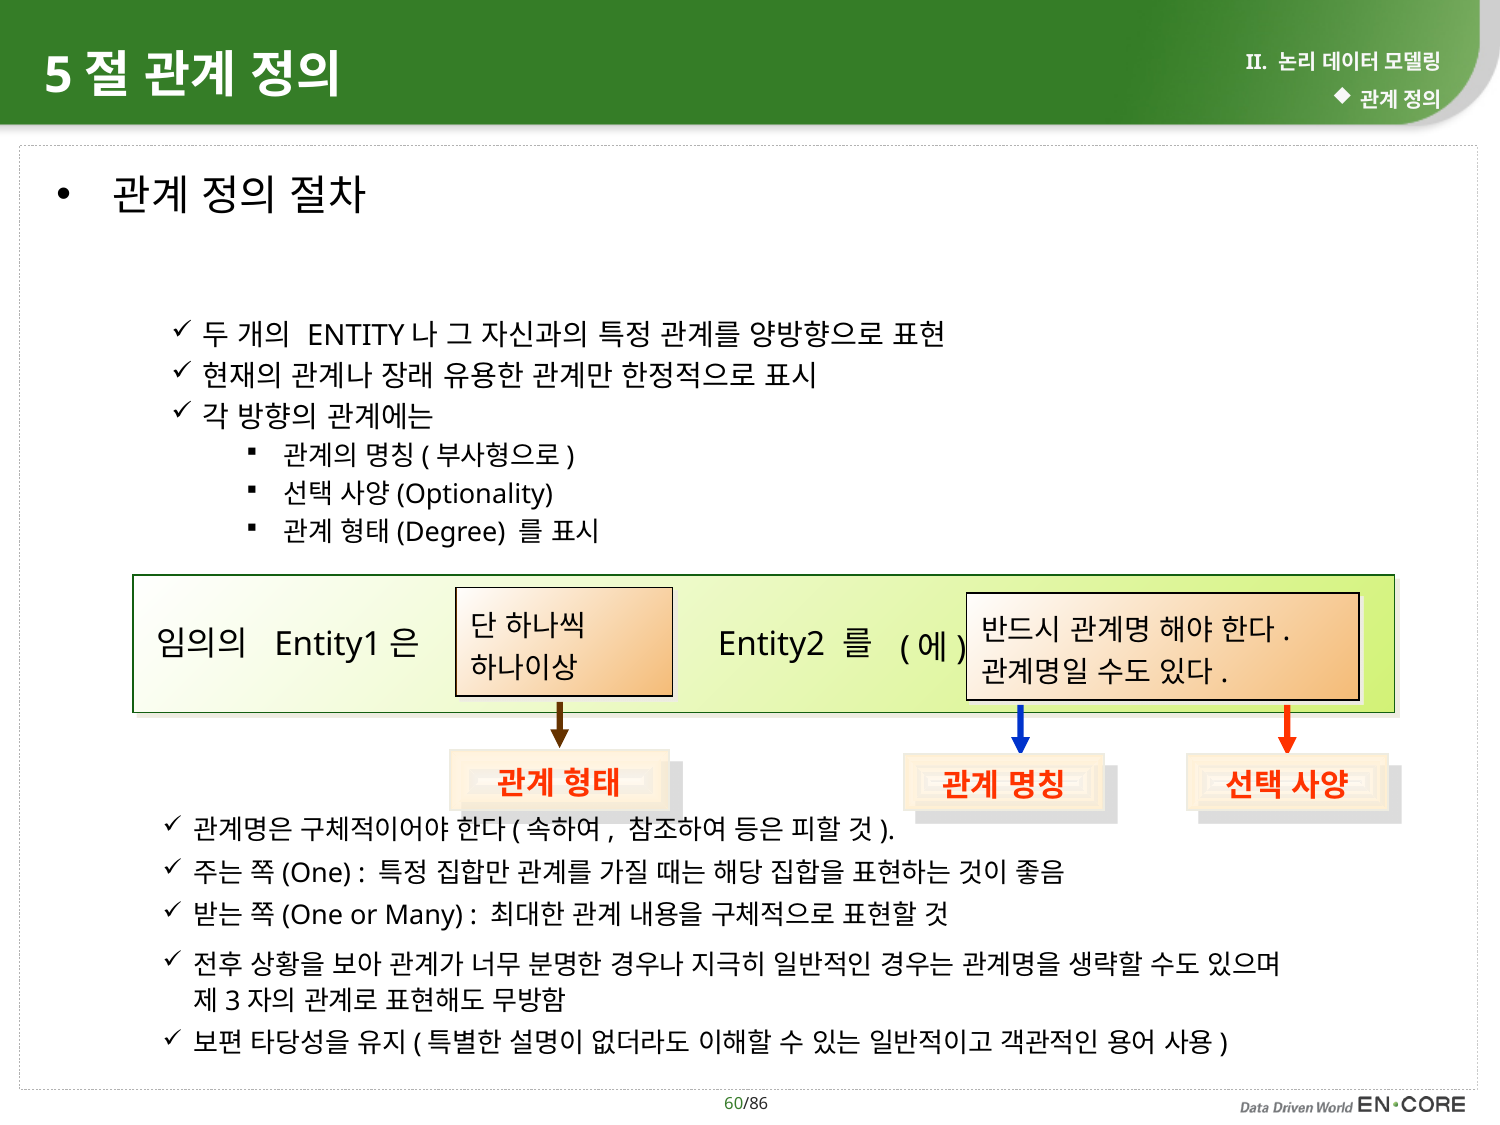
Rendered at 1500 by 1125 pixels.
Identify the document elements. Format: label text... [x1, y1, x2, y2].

text_box 임의의 Entity1은 의 Entity2 를 [141, 618, 559, 706]
title 5절 관계 정의 [29, 19, 1163, 126]
text_box 임의의 Entity1은 의 Entity2 를 [560, 618, 1020, 706]
text_box 두 개의 ENTITY나 그 자신과의 특정 관계를 양방향으로 표현 현재의 관계나 장래 유용한 관계만 한정적으로 표시 각 방향의 관계에는 관계의 명칭(부사형으로) 선택 사양(Optionality) 관계 형태(Degree) 를 표시 [156, 309, 1243, 574]
text_box [553, 701, 566, 749]
text_box [133, 574, 1395, 713]
text_box [1281, 705, 1294, 754]
text_box 단 하나씩 하나이상 [455, 587, 673, 697]
text_box 관계명은 구체적이어야 한다(속하여, 참조하여 등은 피할 것). 주는 쪽(One) : 특정 집합만 관계를 가질 때는 해당 집합을 표현하는 것이 좋음 받는 쪽(One or Many) : 최대한 관계 내용을 구체적으로 표현할 것 전후 상황을 보아 관계가 너무 분명한 경우나 지극히 일반적인 경우는 관계명을 생략할 수도 있으며 제3자의 관계로 표현해도 무방함 보편 타당성을 유지(특별한 설명이 없더라도 이해할 수 있는 일반적이고 객관적인 용어 사용) [147, 808, 1436, 1067]
text_box [1014, 705, 1027, 754]
text_box 반드시 관계명 해야 한다. 관계명일 수도 있다. [966, 592, 1359, 700]
list 관계 정의 절차 [41, 160, 1392, 904]
text_box 선택 사양 [1186, 754, 1388, 808]
text_box 관계 형태 [450, 750, 670, 808]
text_box 관계 명칭 [903, 754, 1105, 808]
text_box II. 논리 데이터 모델링 관계 정의 [1163, 19, 1457, 130]
text_box (에) [849, 612, 966, 674]
picture [0, 0, 1500, 1125]
